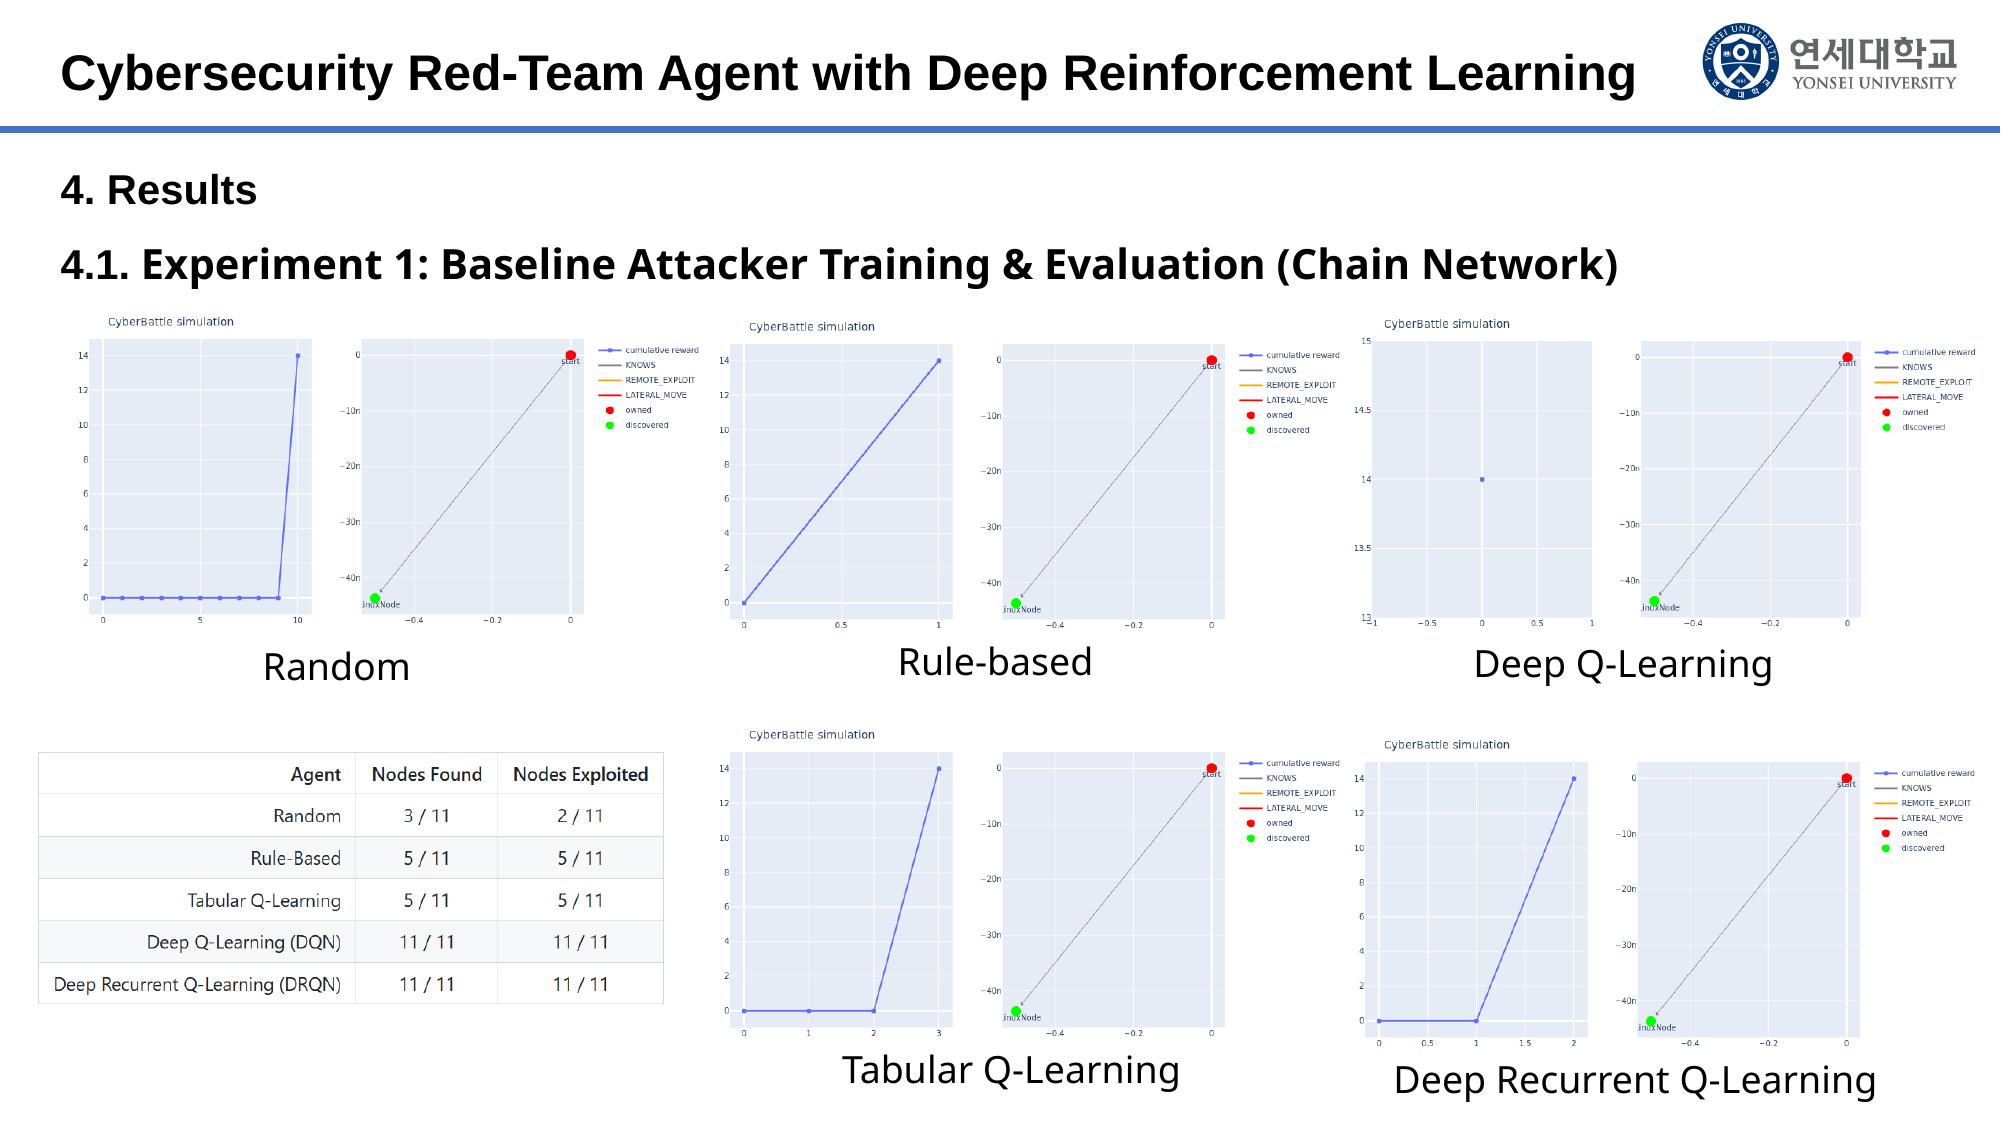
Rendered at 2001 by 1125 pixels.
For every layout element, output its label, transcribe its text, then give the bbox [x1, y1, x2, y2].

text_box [717, 316, 1346, 692]
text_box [76, 311, 705, 696]
text_box Cybersecurity Red-Team Agent with Deep Reinforcement Learning [45, 32, 1680, 108]
picture [23, 742, 688, 1020]
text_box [1352, 734, 1981, 1110]
picture [1686, 0, 1986, 125]
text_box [717, 724, 1346, 1099]
text_box 4. Results 4.1. Experiment 1: Baseline Attacker Training & Evaluation (Chain Network) [45, 129, 1952, 1122]
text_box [1352, 313, 1981, 694]
